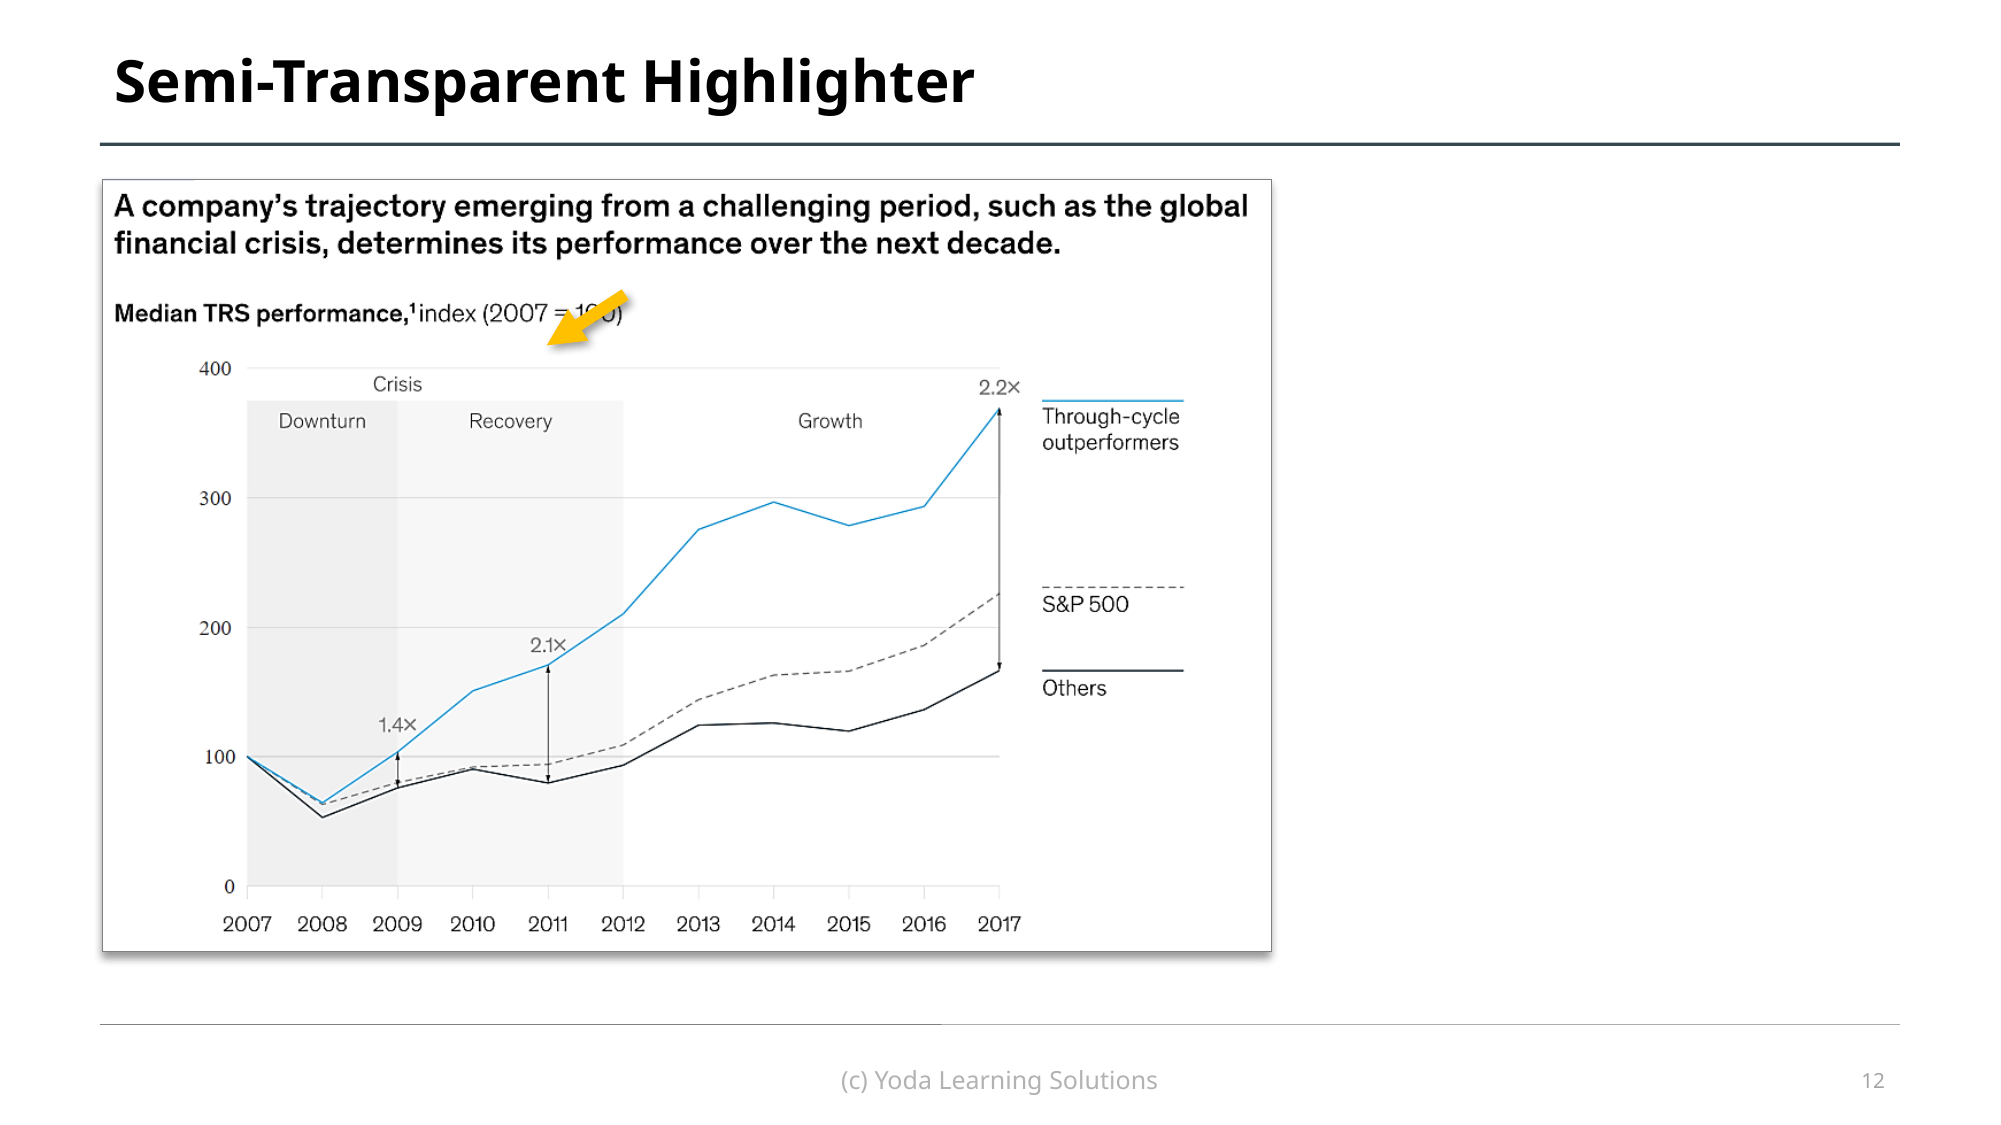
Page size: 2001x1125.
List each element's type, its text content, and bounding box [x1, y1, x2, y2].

slide_number 12 [1450, 1061, 1900, 1103]
picture [102, 179, 1272, 952]
title Semi-Transparent Highlighter [99, 33, 1900, 135]
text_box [546, 294, 626, 346]
footer (c) Yoda Learning Solutions [662, 1061, 1338, 1103]
